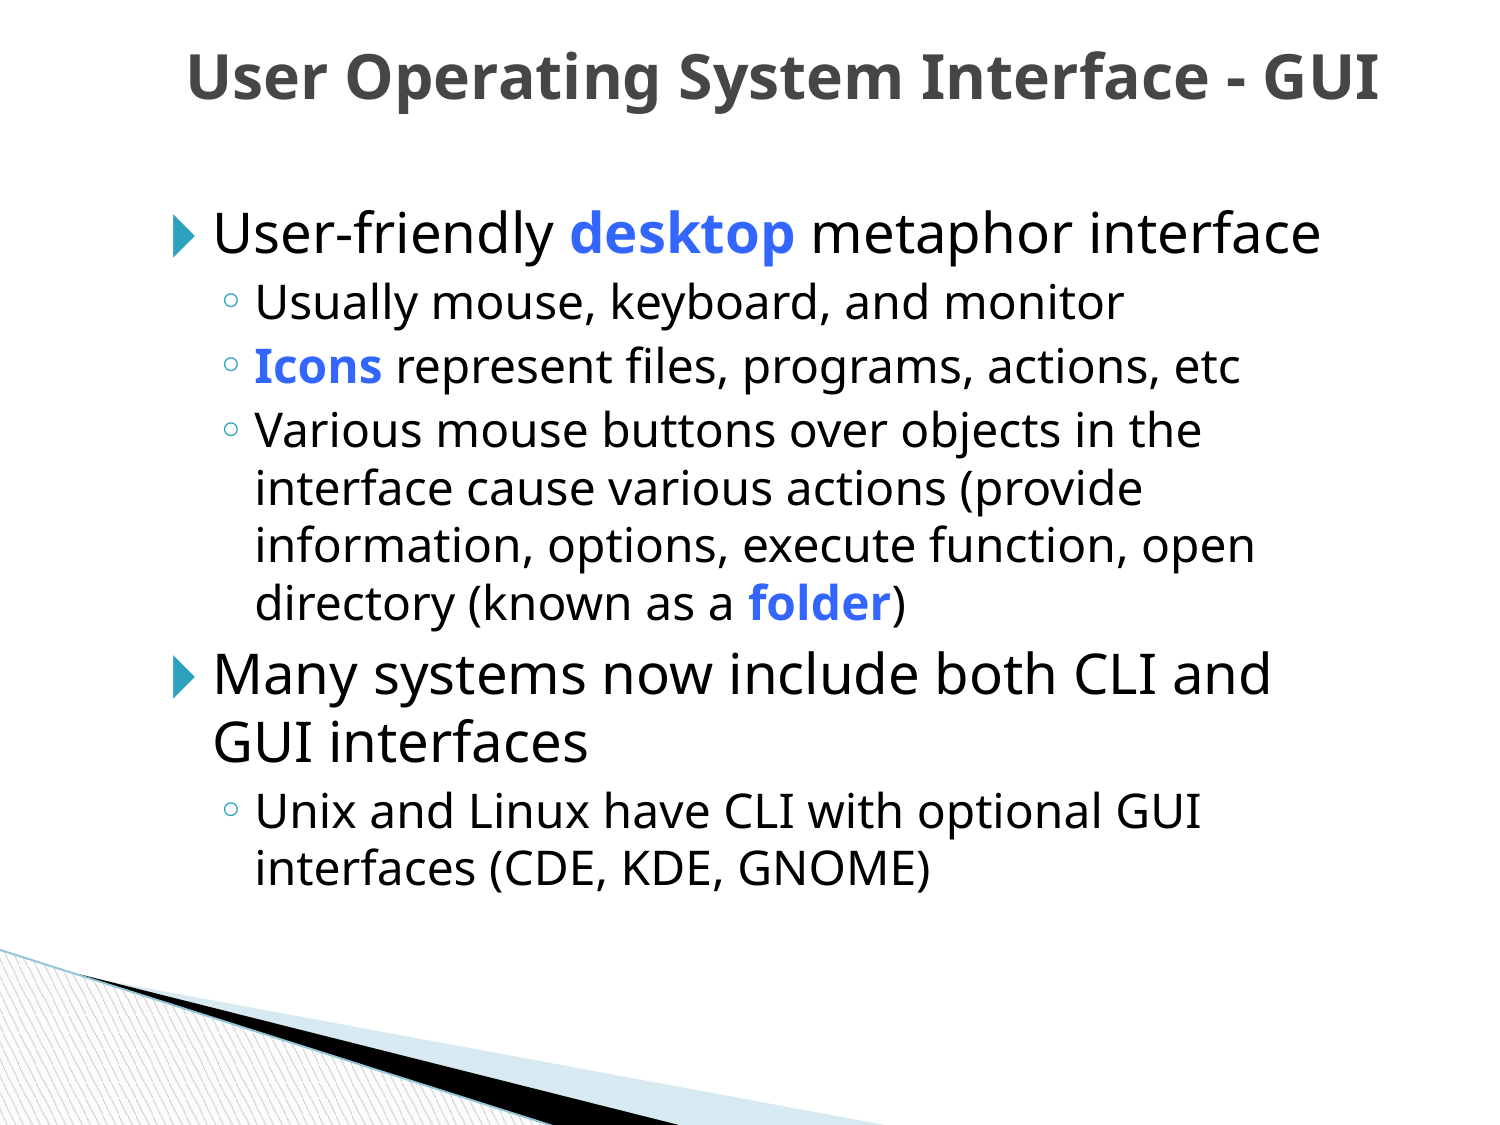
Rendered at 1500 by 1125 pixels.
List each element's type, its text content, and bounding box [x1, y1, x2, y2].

list User-friendly desktop metaphor interface Usually mouse, keyboard, and monitor Icons represent files, programs, actions, etc Various mouse buttons over objects in the interface cause various actions (provide information, options, execute function, open directory (known as a folder) Many systems now include both CLI and GUI interfaces Unix and Linux have CLI with optional GUI interfaces (CDE, KDE, GNOME) [137, 189, 1340, 933]
title User Operating System Interface - GUI [170, 27, 1500, 123]
